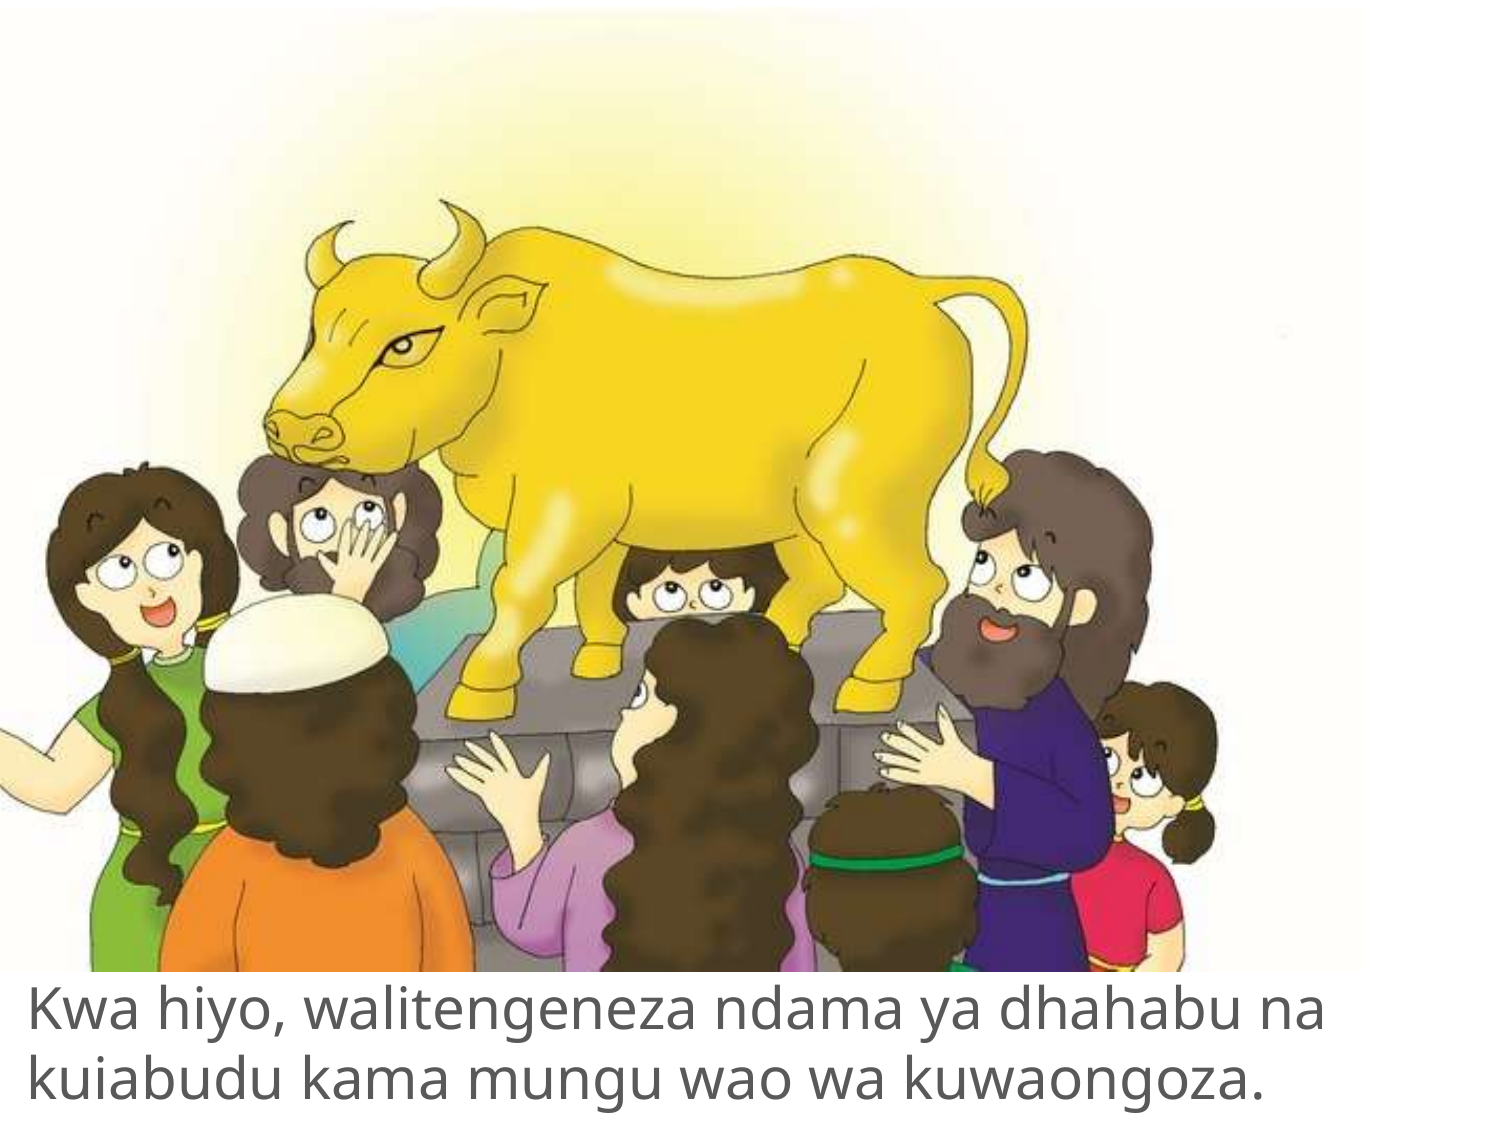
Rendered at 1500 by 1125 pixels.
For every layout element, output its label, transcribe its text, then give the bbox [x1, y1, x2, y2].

text_box Kwa hiyo, walitengeneza ndama ya dhahabu na kuiabudu kama mungu wao wa kuwaongoza. [11, 964, 1483, 1119]
picture [0, 6, 1364, 972]
